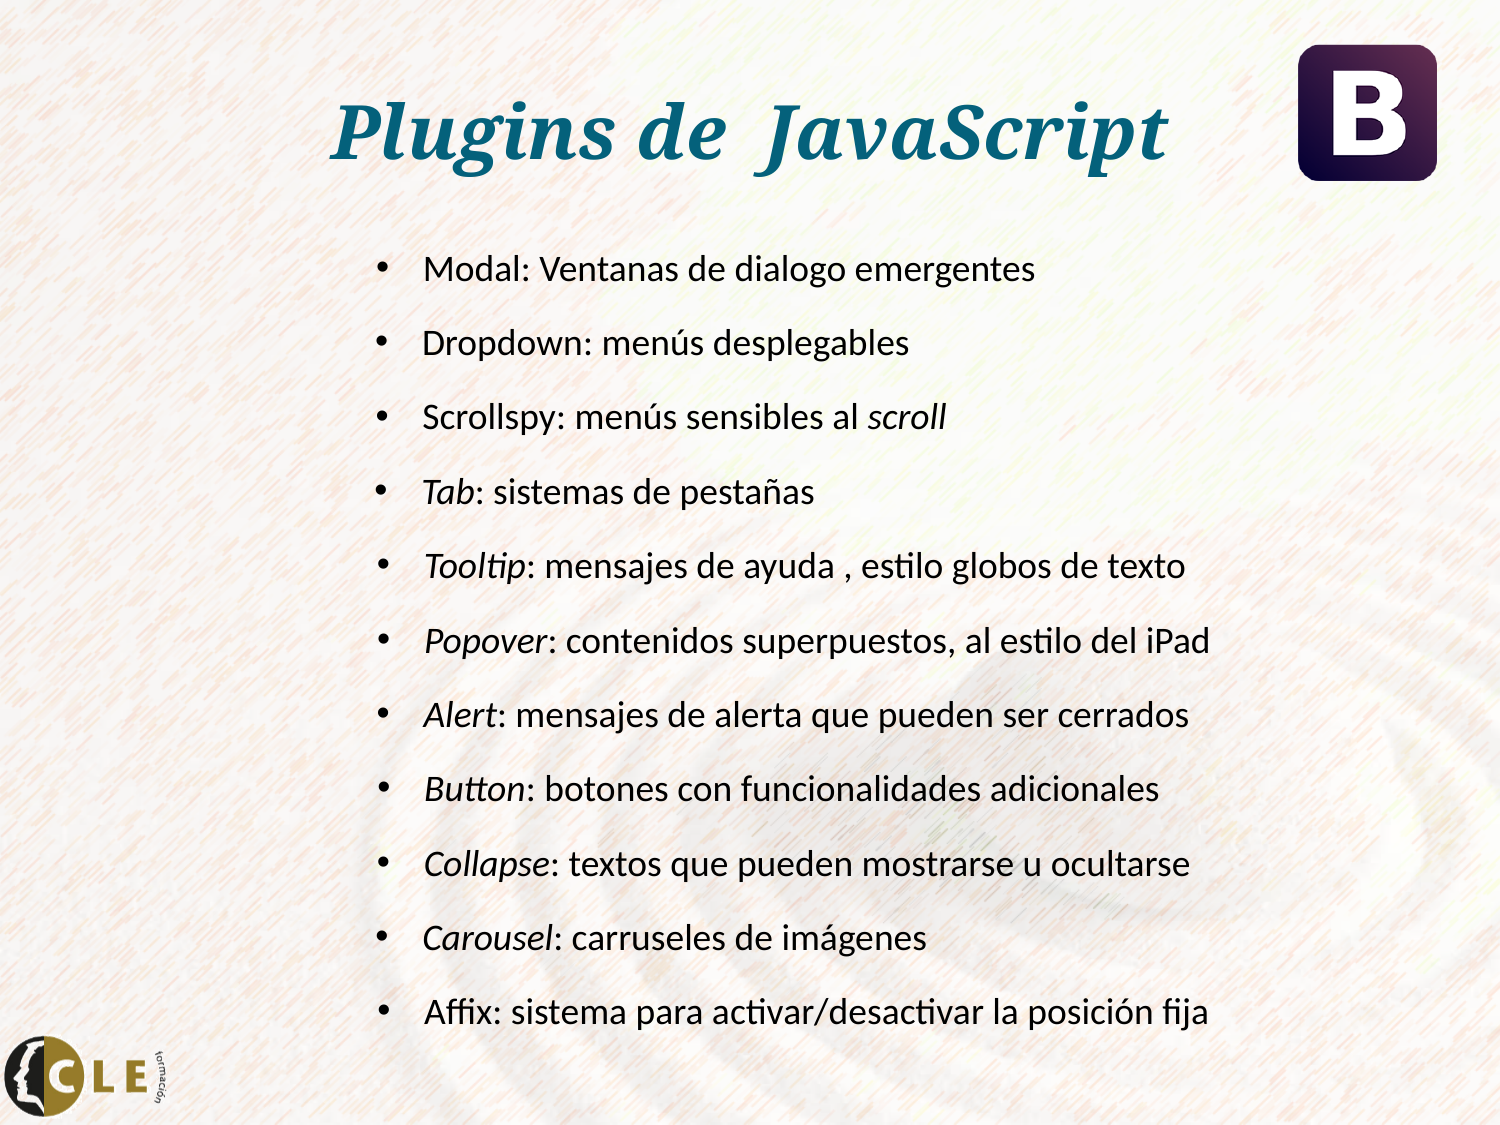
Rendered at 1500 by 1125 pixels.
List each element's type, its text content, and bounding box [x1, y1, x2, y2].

title Plugins de JavaScript [103, 59, 1397, 211]
text_box Carousel: carruseles de imágenes [360, 905, 943, 966]
text_box Affix: sistema para activar/desactivar la posición fija [362, 979, 1225, 1040]
text_box Scrollspy: menús sensibles al scroll [360, 385, 962, 445]
text_box Collapse: textos que pueden mostrarse u ocultarse [362, 831, 1207, 891]
text_box Popover: contenidos superpuestos, al estilo del iPad [362, 608, 1227, 668]
text_box Modal: Ventanas de dialogo emergentes [361, 236, 1052, 297]
text_box Button: botones con funcionalidades adicionales [362, 756, 1176, 817]
picture [0, 0, 1500, 1125]
text_box Tooltip: mensajes de ayuda , estilo globos de texto [362, 533, 1202, 594]
text_box Dropdown: menús desplegables [360, 310, 926, 371]
text_box Tab: sistemas de pestañas [359, 459, 831, 520]
text_box Alert: mensajes de alerta que pueden ser cerrados [361, 682, 1206, 743]
